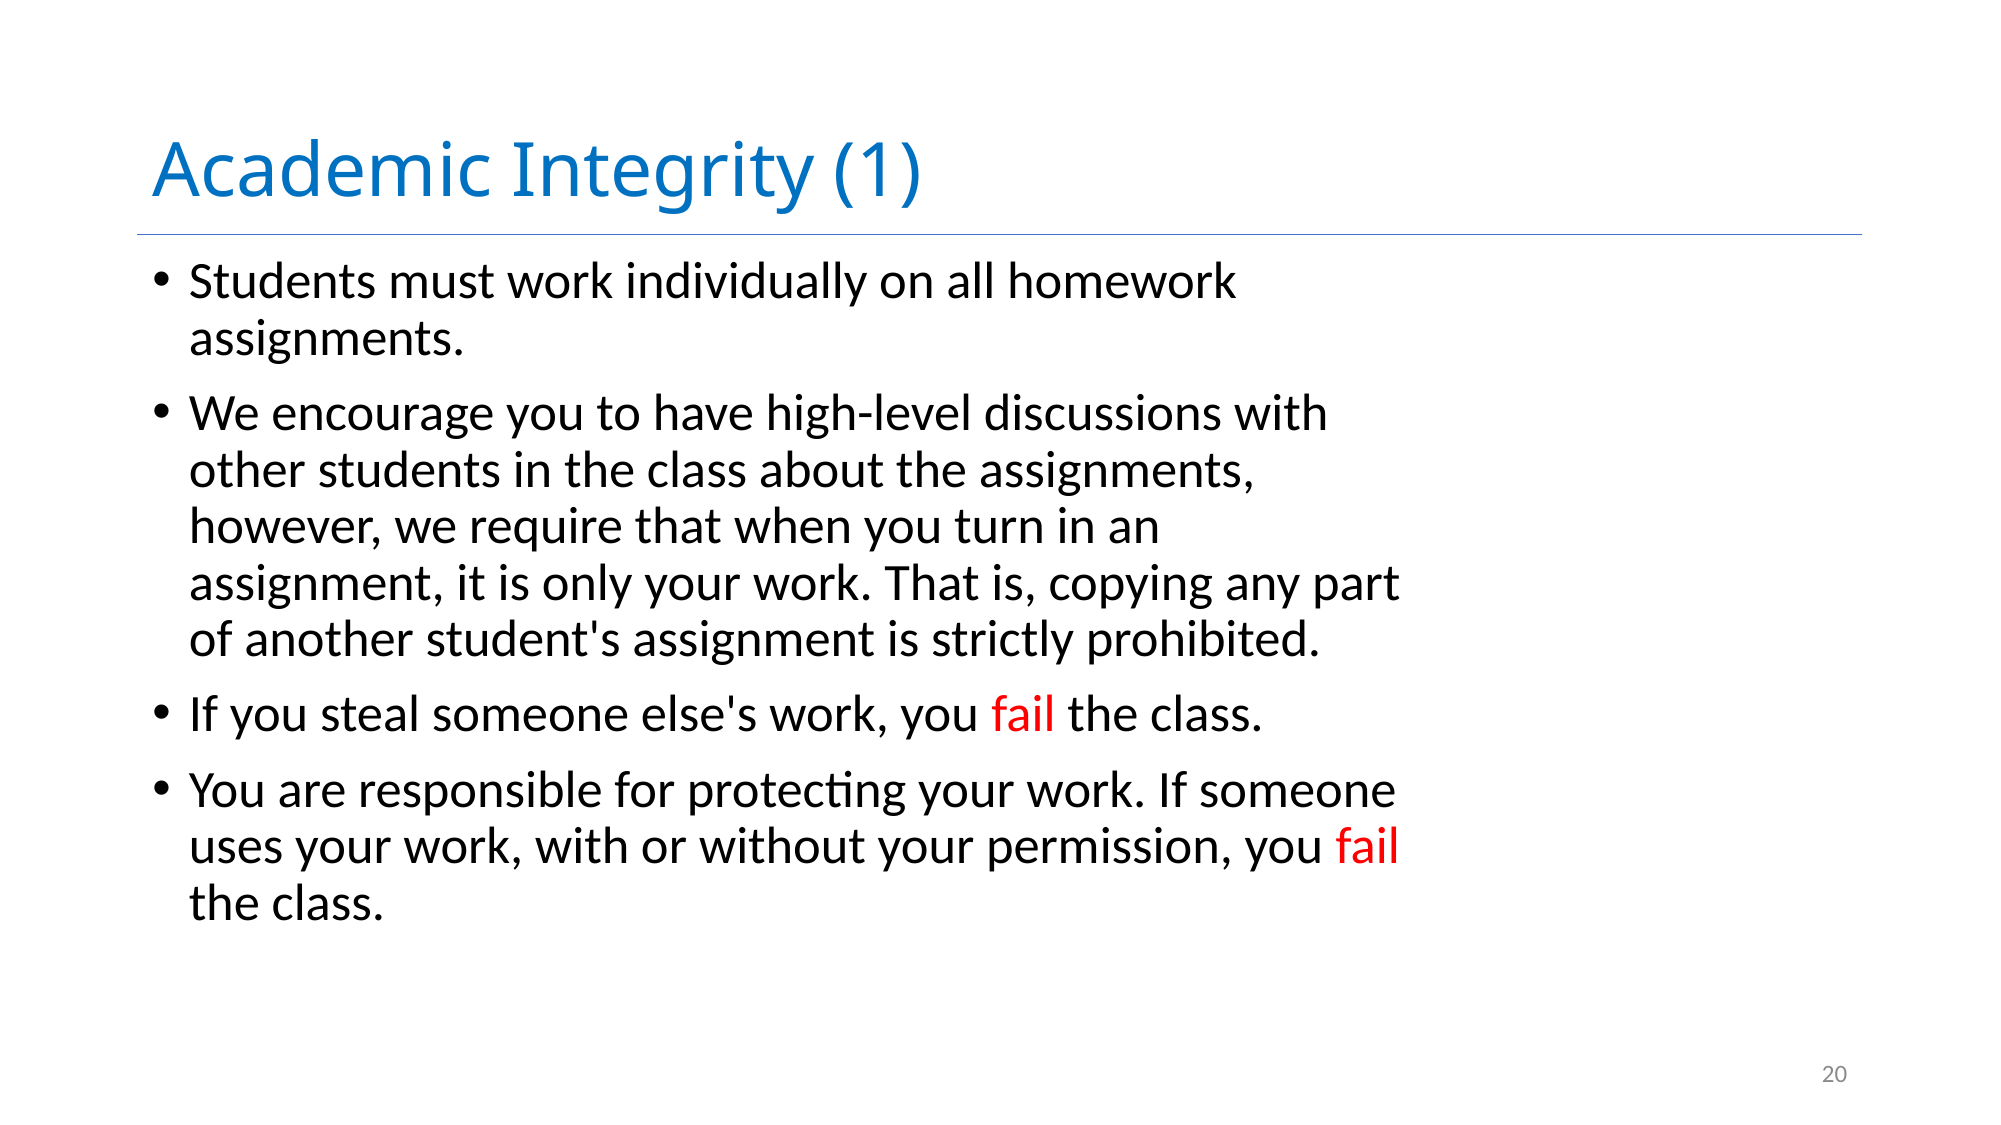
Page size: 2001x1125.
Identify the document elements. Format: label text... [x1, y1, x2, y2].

list Students must work individually on all homework assignments. We encourage you to have high-level discussions with other students in the class about the assignments, however, we require that when you turn in an assignment, it is only your work. That is, copying any part of another student's assignment is strictly prohibited. If you steal someone else's work, you fail the class. You are responsible for protecting your work. If someone uses your work, with or without your permission, you fail the class. [137, 246, 1432, 960]
title Academic Integrity (1) [137, 3, 1863, 221]
slide_number 20 [1412, 1042, 1863, 1103]
